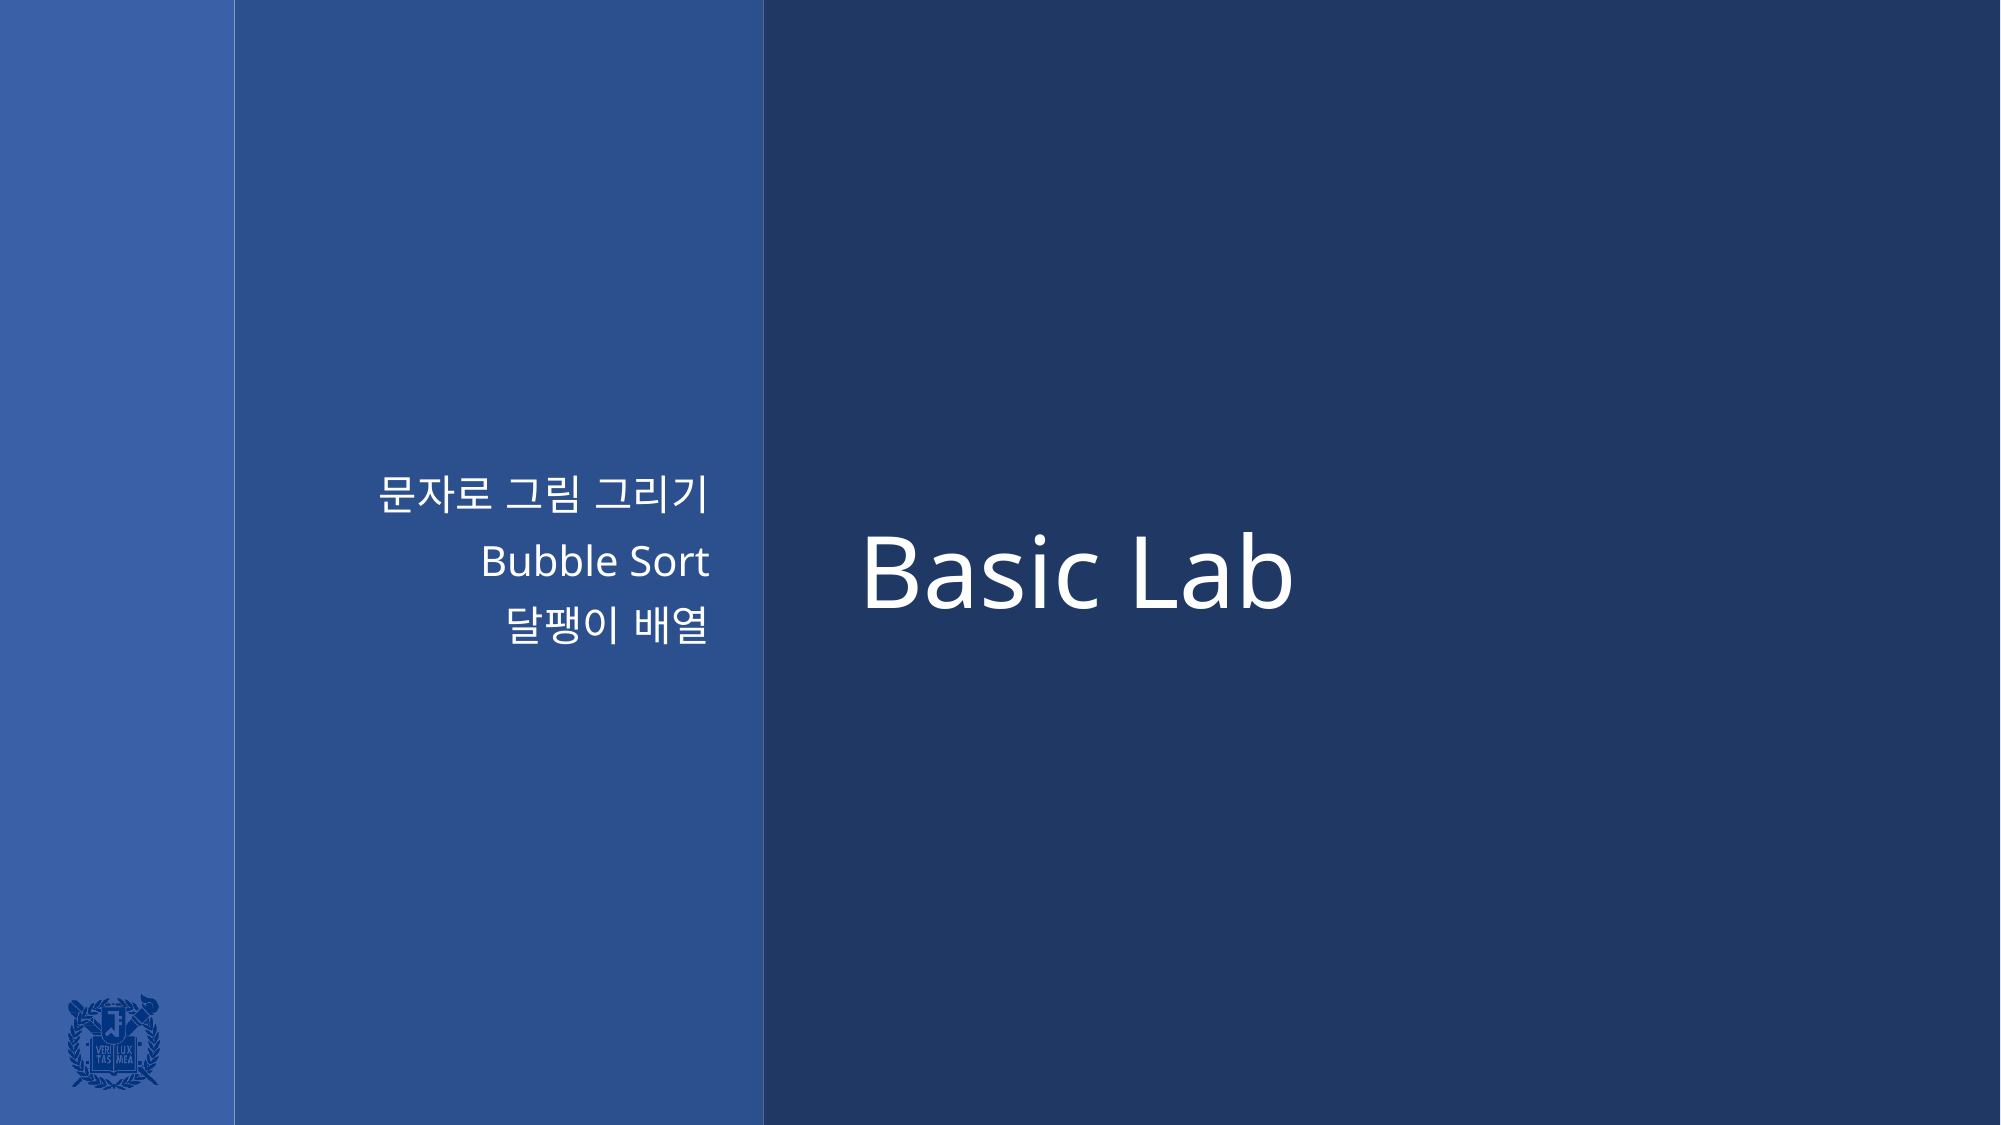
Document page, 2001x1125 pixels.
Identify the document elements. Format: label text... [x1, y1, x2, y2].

subtitle 문자로 그림 그리기 Bubble Sort 달팽이 배열 [258, 223, 725, 902]
title Basic Lab [843, 223, 1933, 902]
picture [66, 992, 161, 1091]
